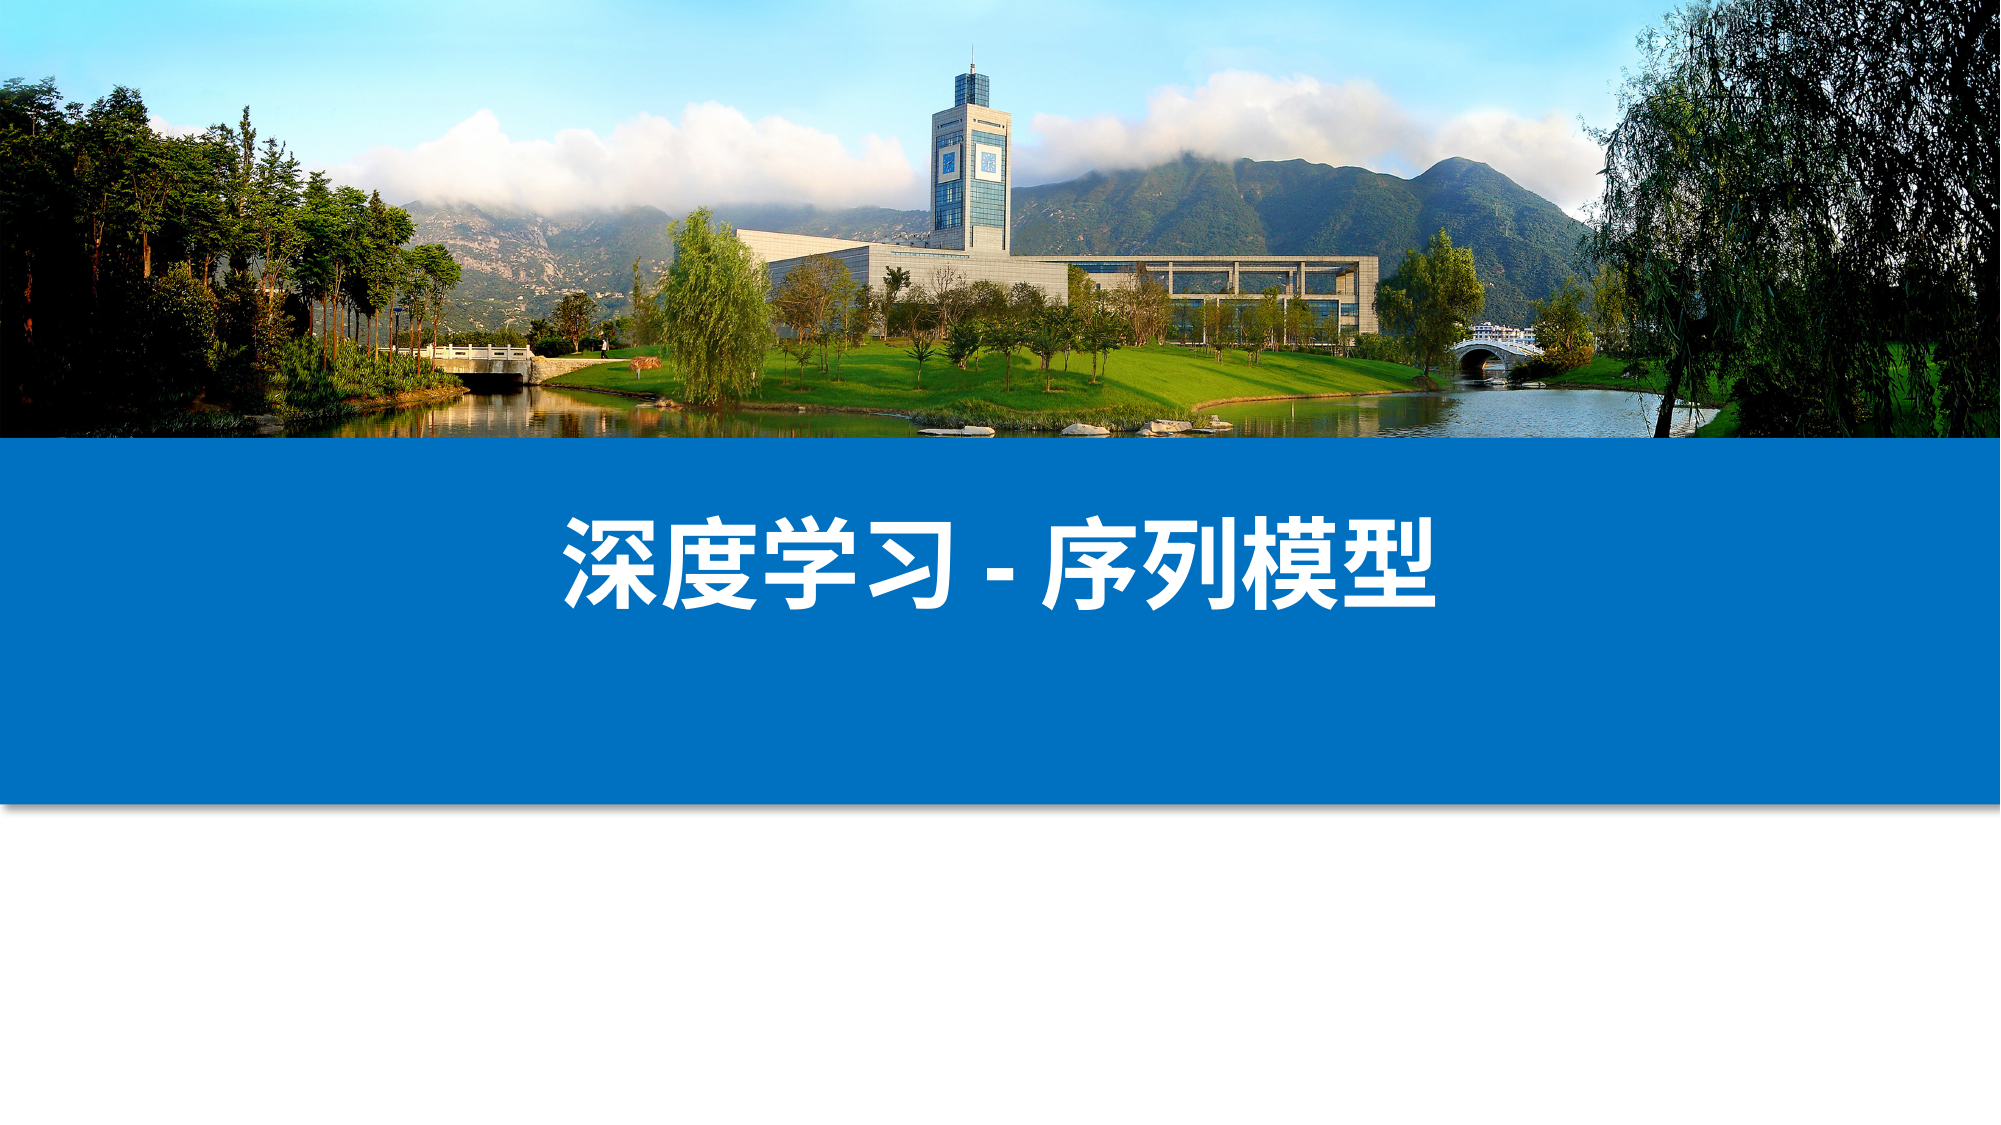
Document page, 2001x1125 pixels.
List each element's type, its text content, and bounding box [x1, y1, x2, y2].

picture [0, 0, 2000, 493]
title 深度学习-序列模型 [0, 504, 2000, 805]
